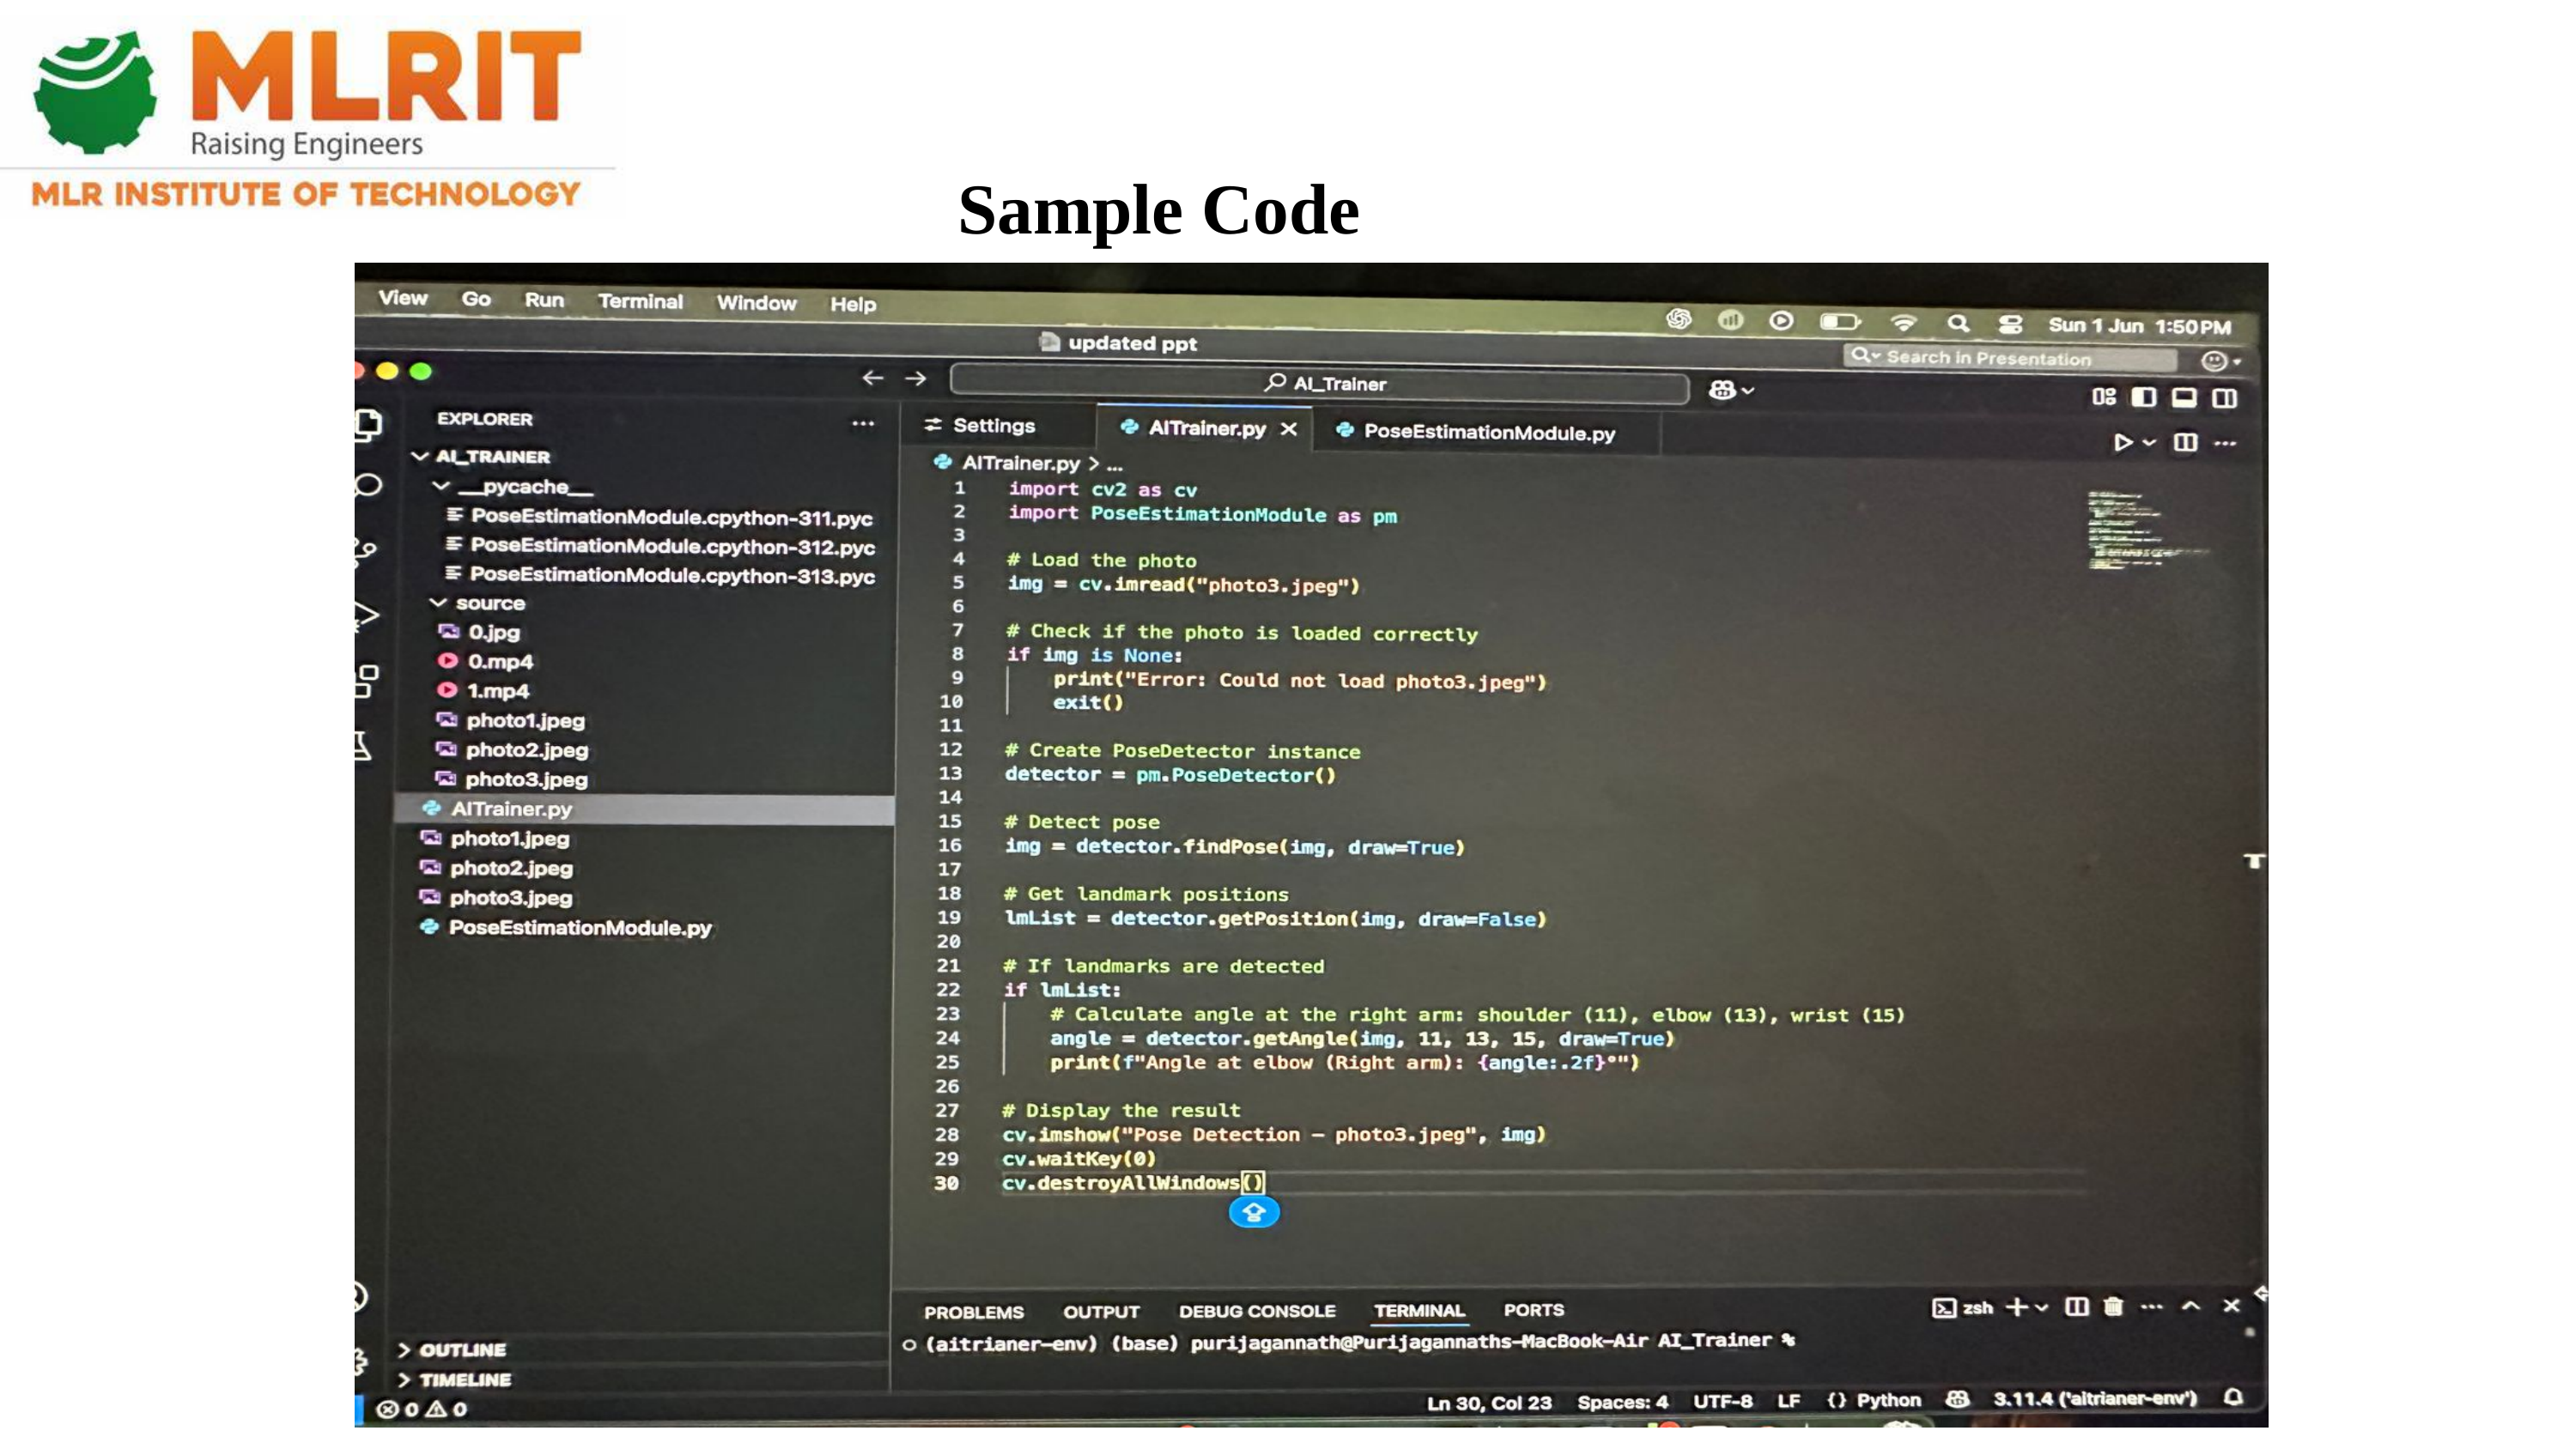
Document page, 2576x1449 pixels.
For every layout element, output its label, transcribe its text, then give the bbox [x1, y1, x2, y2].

picture [355, 262, 2269, 1428]
picture [0, 15, 626, 219]
text_box Sample Code [945, 79, 1680, 261]
